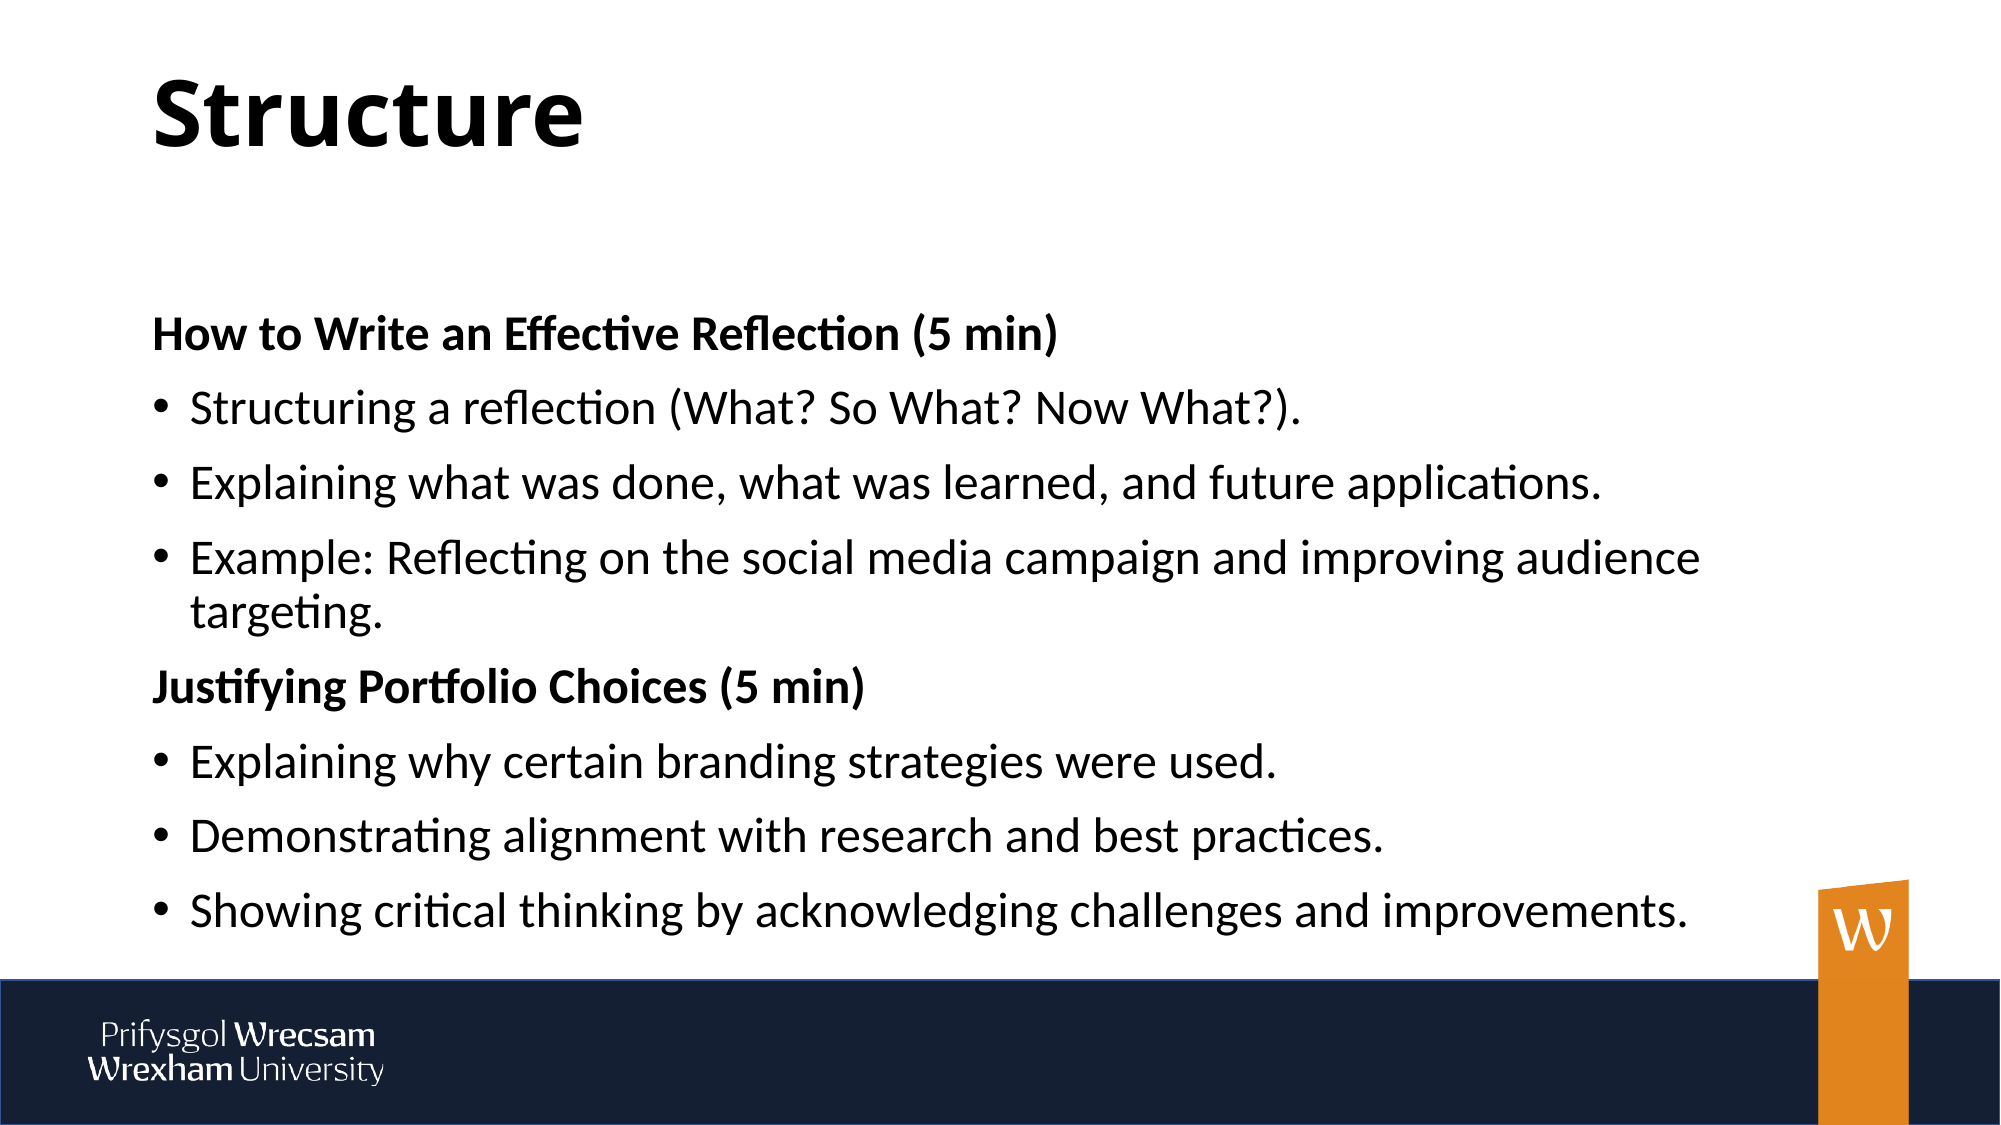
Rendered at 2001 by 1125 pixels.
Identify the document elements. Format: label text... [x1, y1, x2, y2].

list How to Write an Effective Reflection (5 min) Structuring a reflection (What? So What? Now What?). Explaining what was done, what was learned, and future applications. Example: Reflecting on the social media campaign and improving audience targeting. Justifying Portfolio Choices (5 min) Explaining why certain branding strategies were used. Demonstrating alignment with research and best practices. Showing critical thinking by acknowledging challenges and improvements. [137, 299, 1863, 1014]
picture [1818, 879, 1909, 1125]
picture [87, 1019, 384, 1086]
text_box [1909, 979, 2000, 1125]
text_box [0, 979, 1818, 1125]
title Structure [137, 59, 1863, 278]
